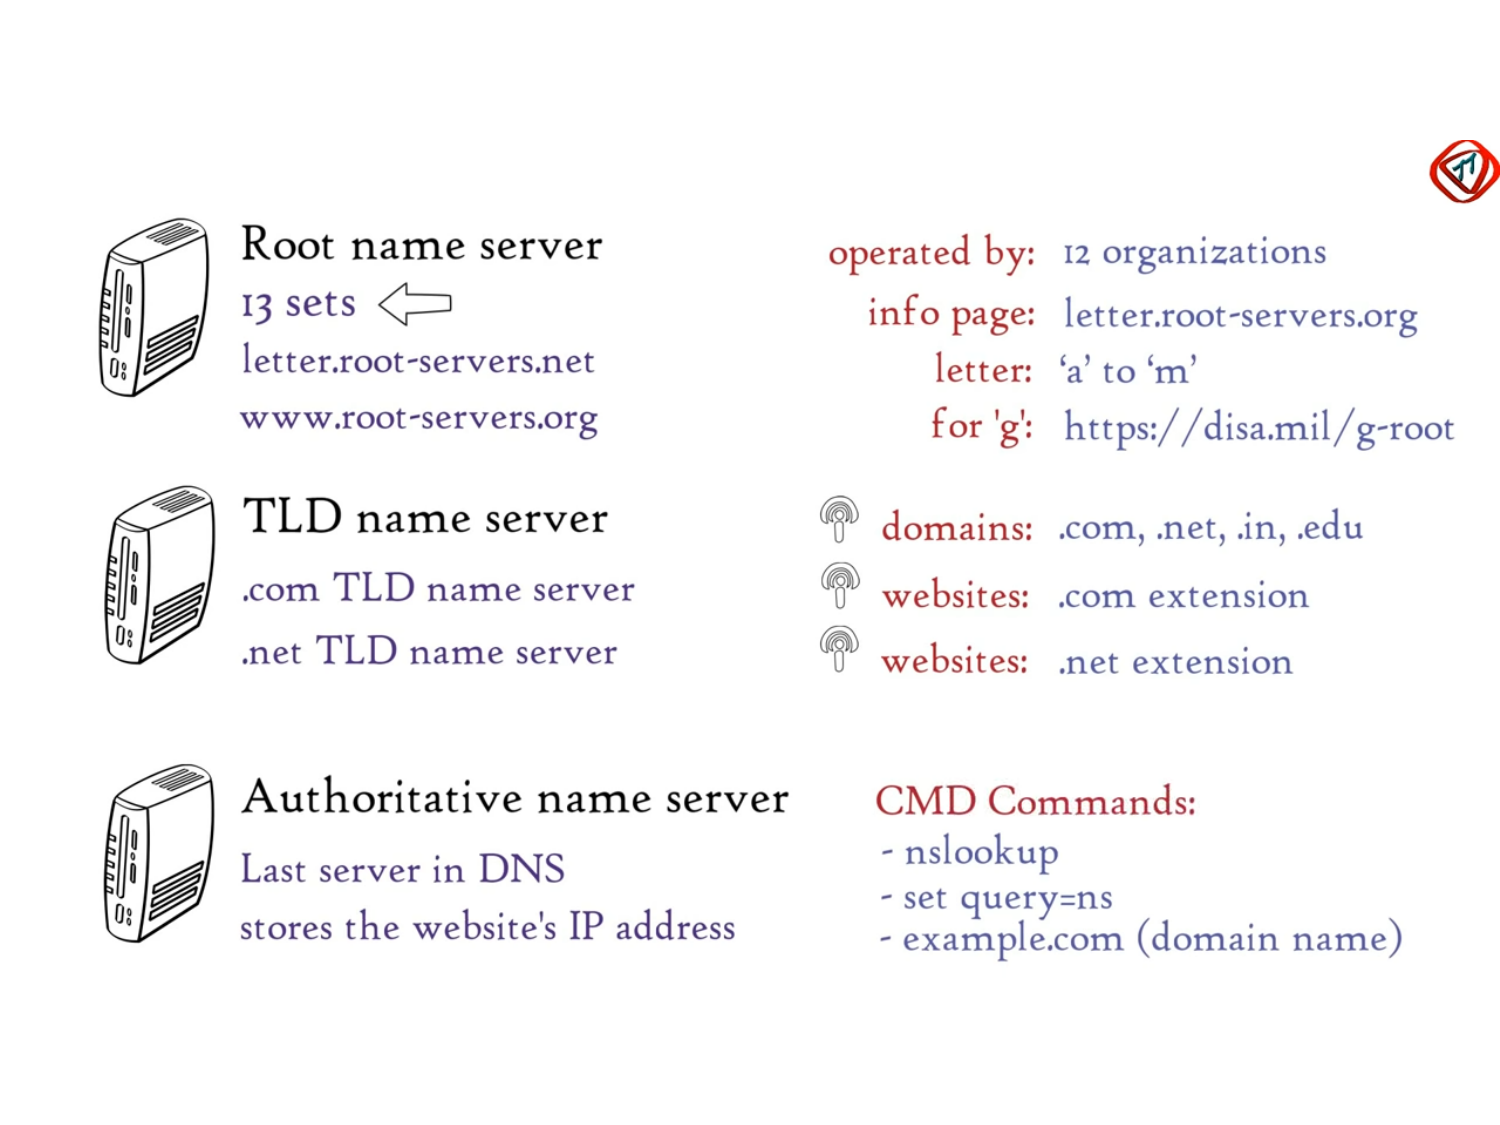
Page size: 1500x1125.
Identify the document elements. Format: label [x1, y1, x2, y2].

picture [0, 140, 1500, 985]
